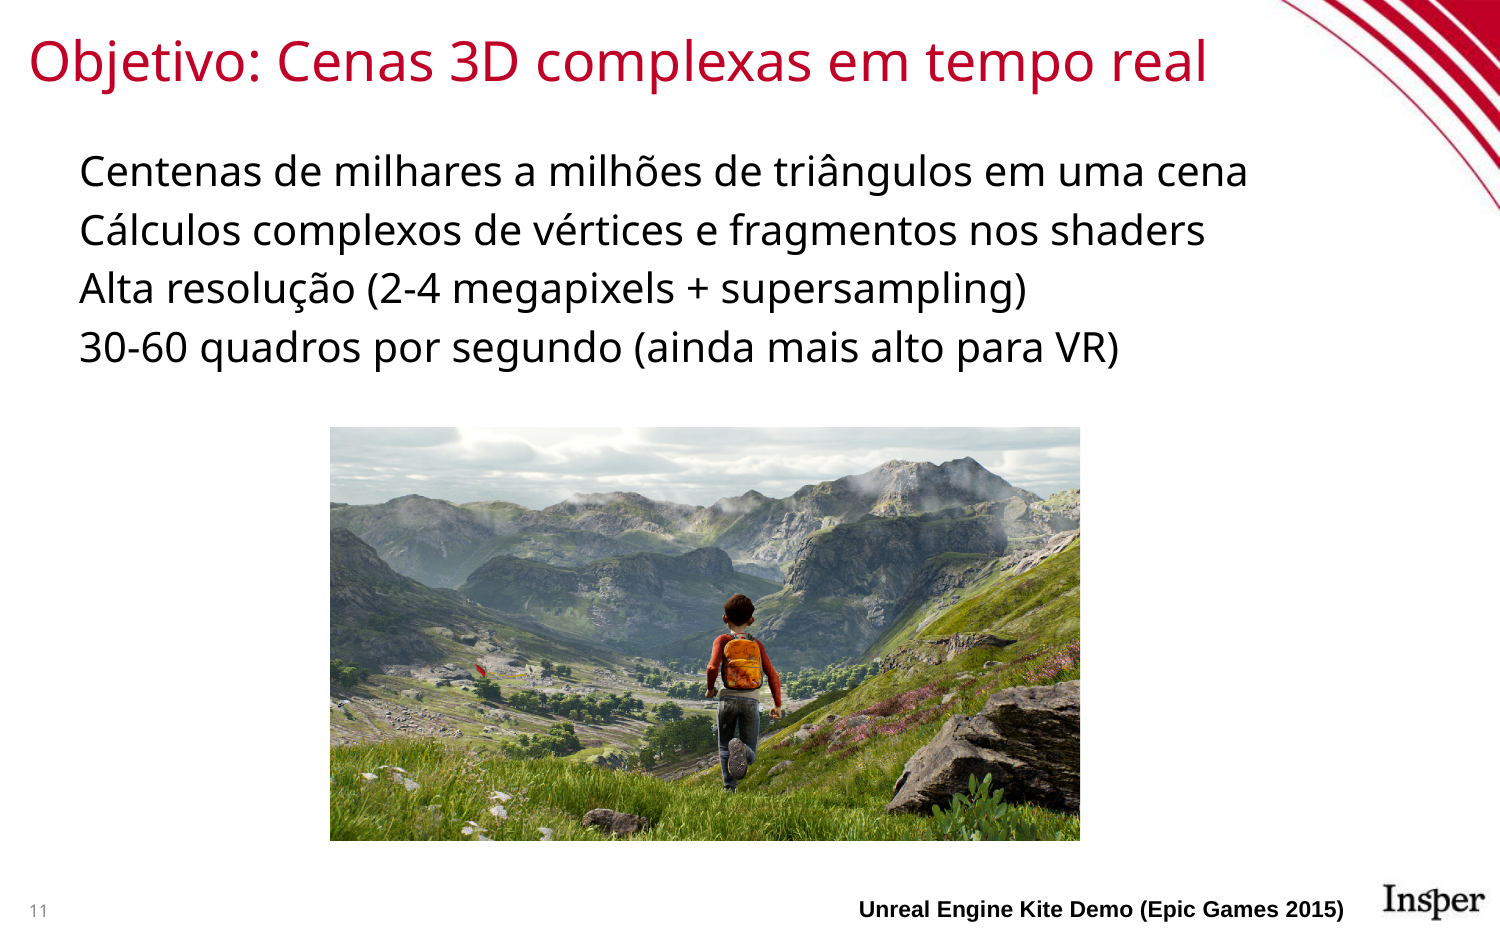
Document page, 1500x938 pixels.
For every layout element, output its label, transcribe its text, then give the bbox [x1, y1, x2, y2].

slide_number 11 [0, 887, 78, 938]
list Centenas de milhares a milhões de triângulos em uma cena Cálculos complexos de vértices e fragmentos nos shaders Alta resolução (2-4 megapixels + supersampling) 30-60 quadros por segundo (ainda mais alto para VR) [64, 137, 1447, 876]
title Objetivo: Cenas 3D complexas em tempo real [13, 18, 1397, 104]
picture [329, 427, 1081, 841]
text_box Unreal Engine Kite Demo (Epic Games 2015) [403, 887, 1367, 931]
picture [249, 0, 1500, 938]
